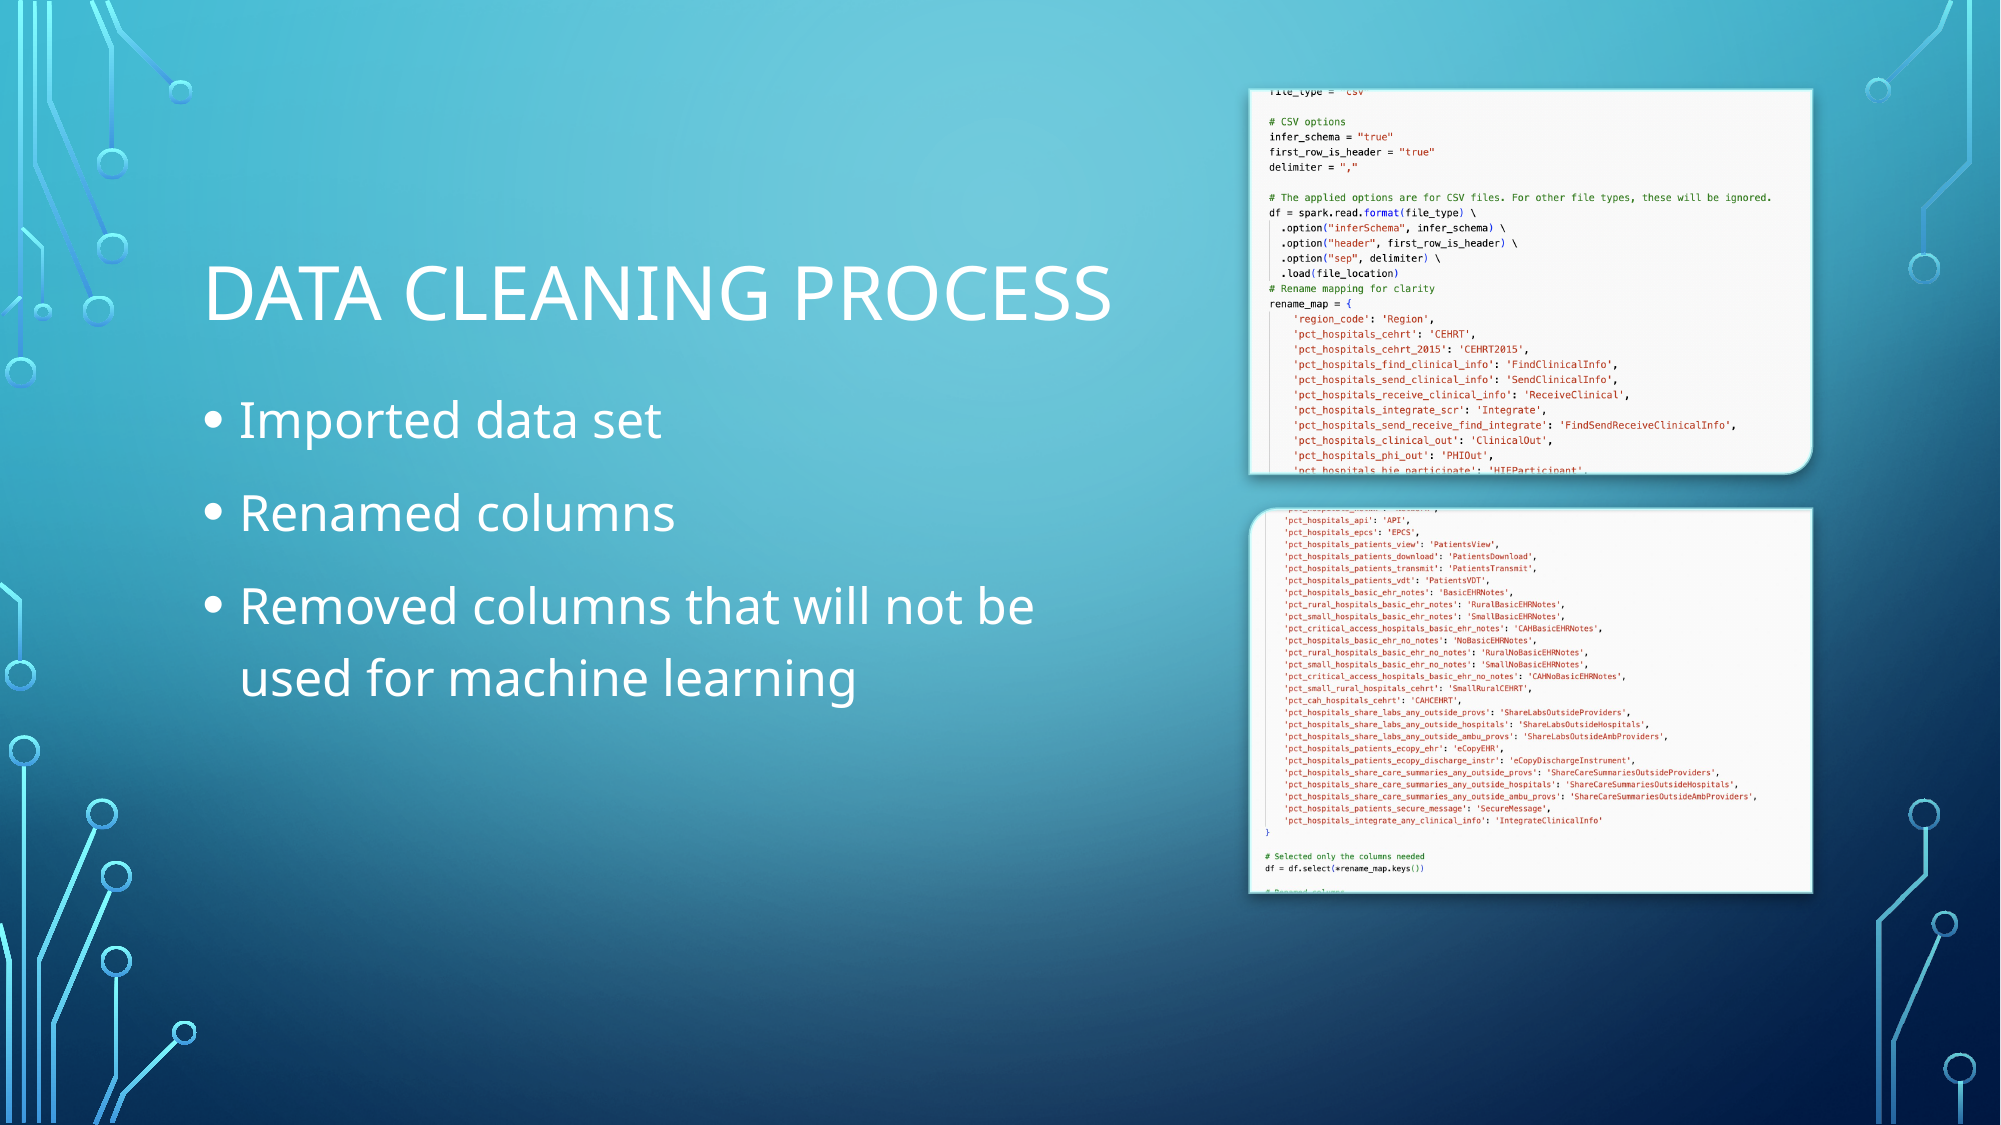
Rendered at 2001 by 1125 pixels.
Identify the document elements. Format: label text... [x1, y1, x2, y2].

picture [1249, 89, 1813, 474]
list Imported data set Renamed columns Removed columns that will not be used for machine learning [187, 369, 1155, 950]
title Data Cleaning Process [187, 101, 1155, 344]
picture [1249, 508, 1813, 893]
